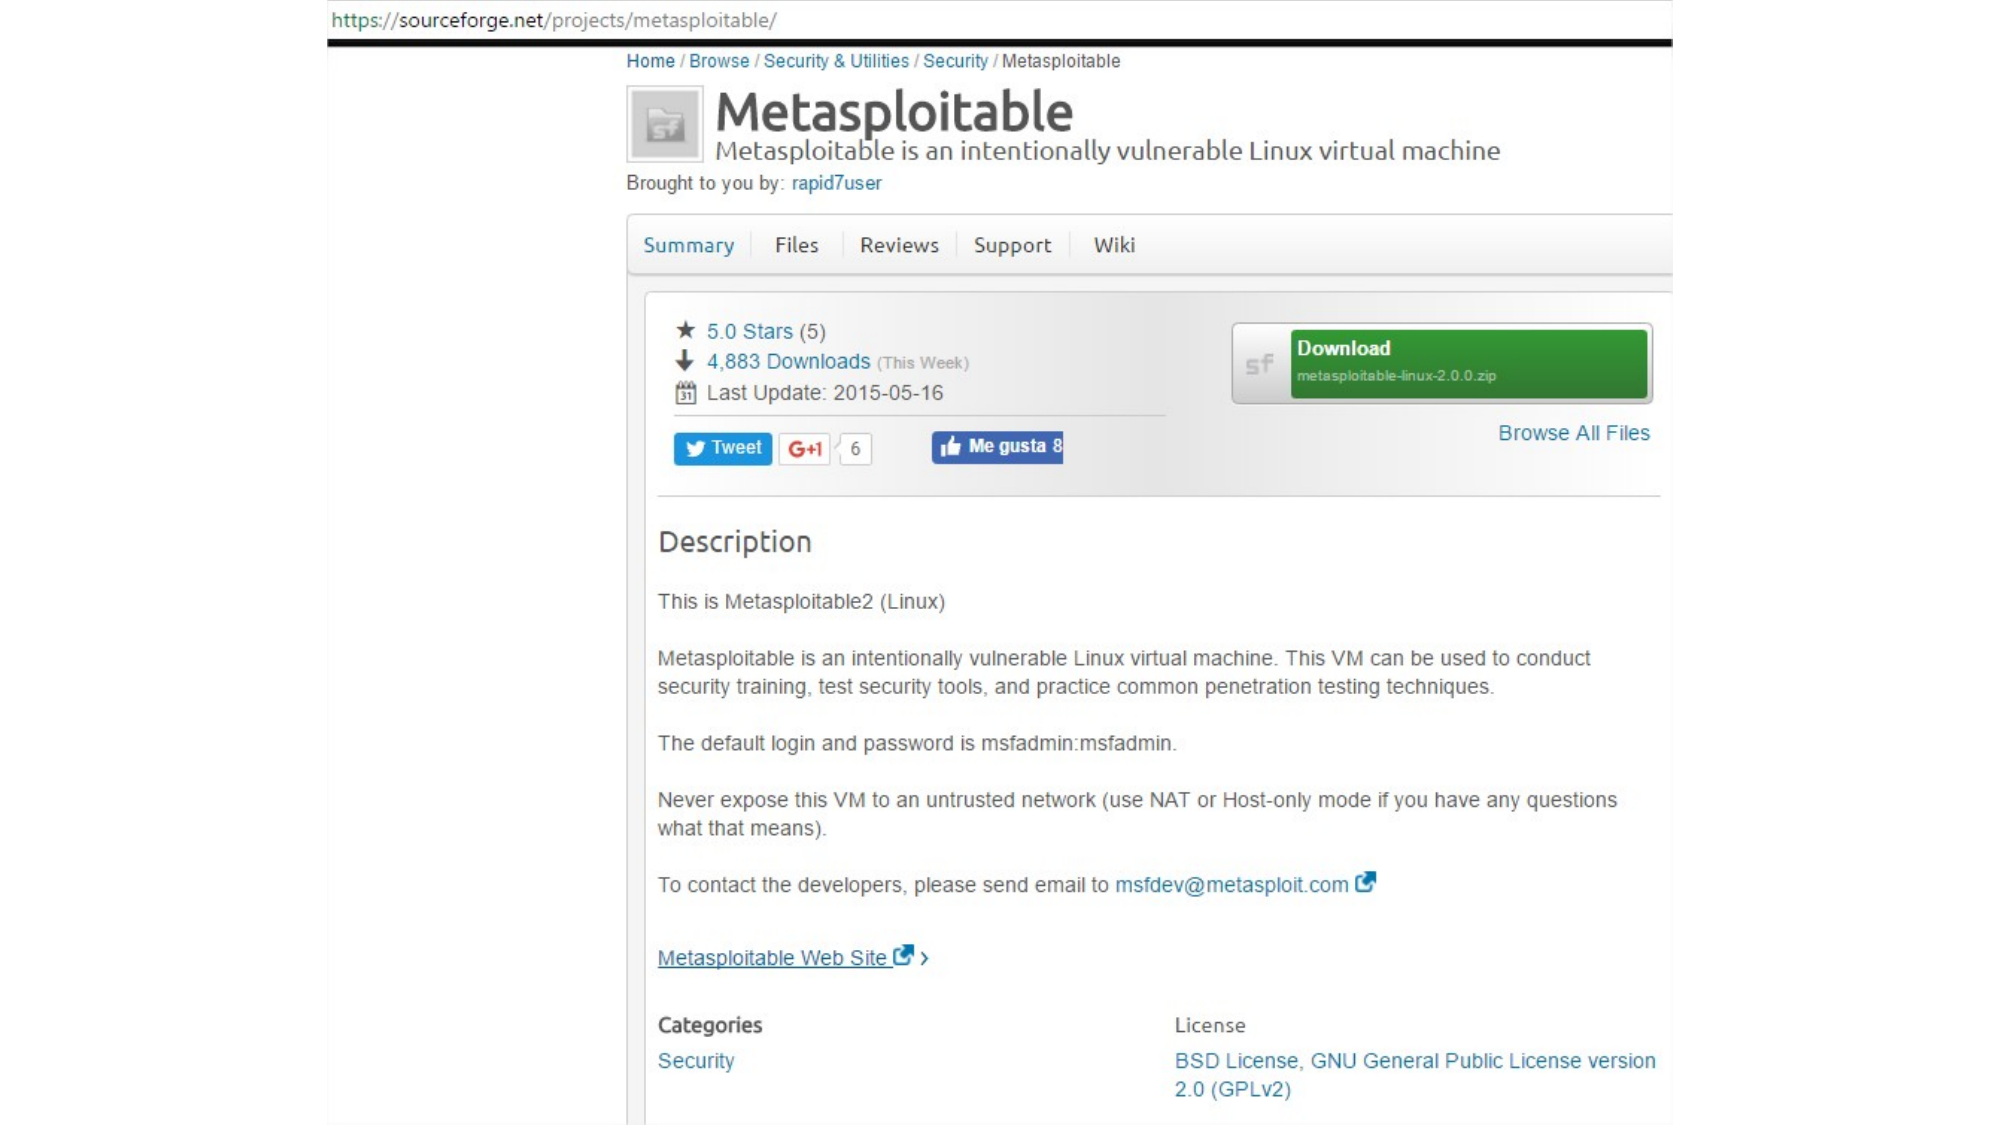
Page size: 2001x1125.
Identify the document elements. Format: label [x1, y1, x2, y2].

picture [327, 0, 1673, 1125]
